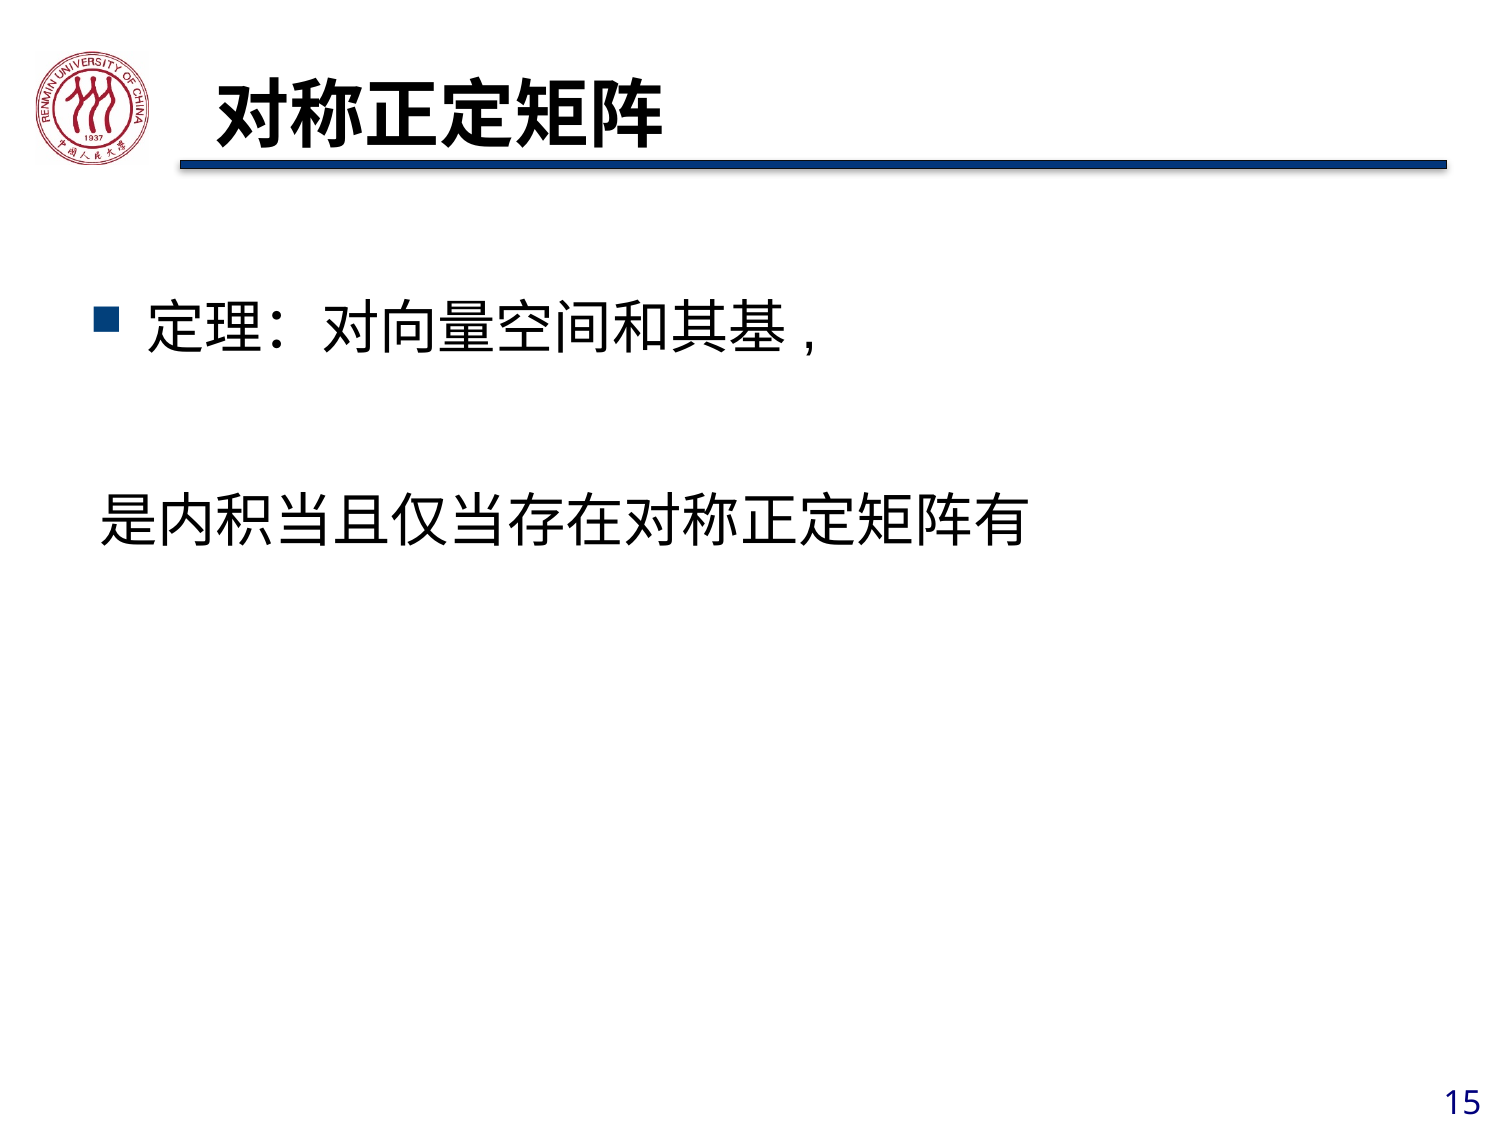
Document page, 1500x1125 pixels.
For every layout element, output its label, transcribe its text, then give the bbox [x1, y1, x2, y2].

title 对称正定矩阵 [198, 18, 1407, 205]
picture [35, 51, 149, 165]
